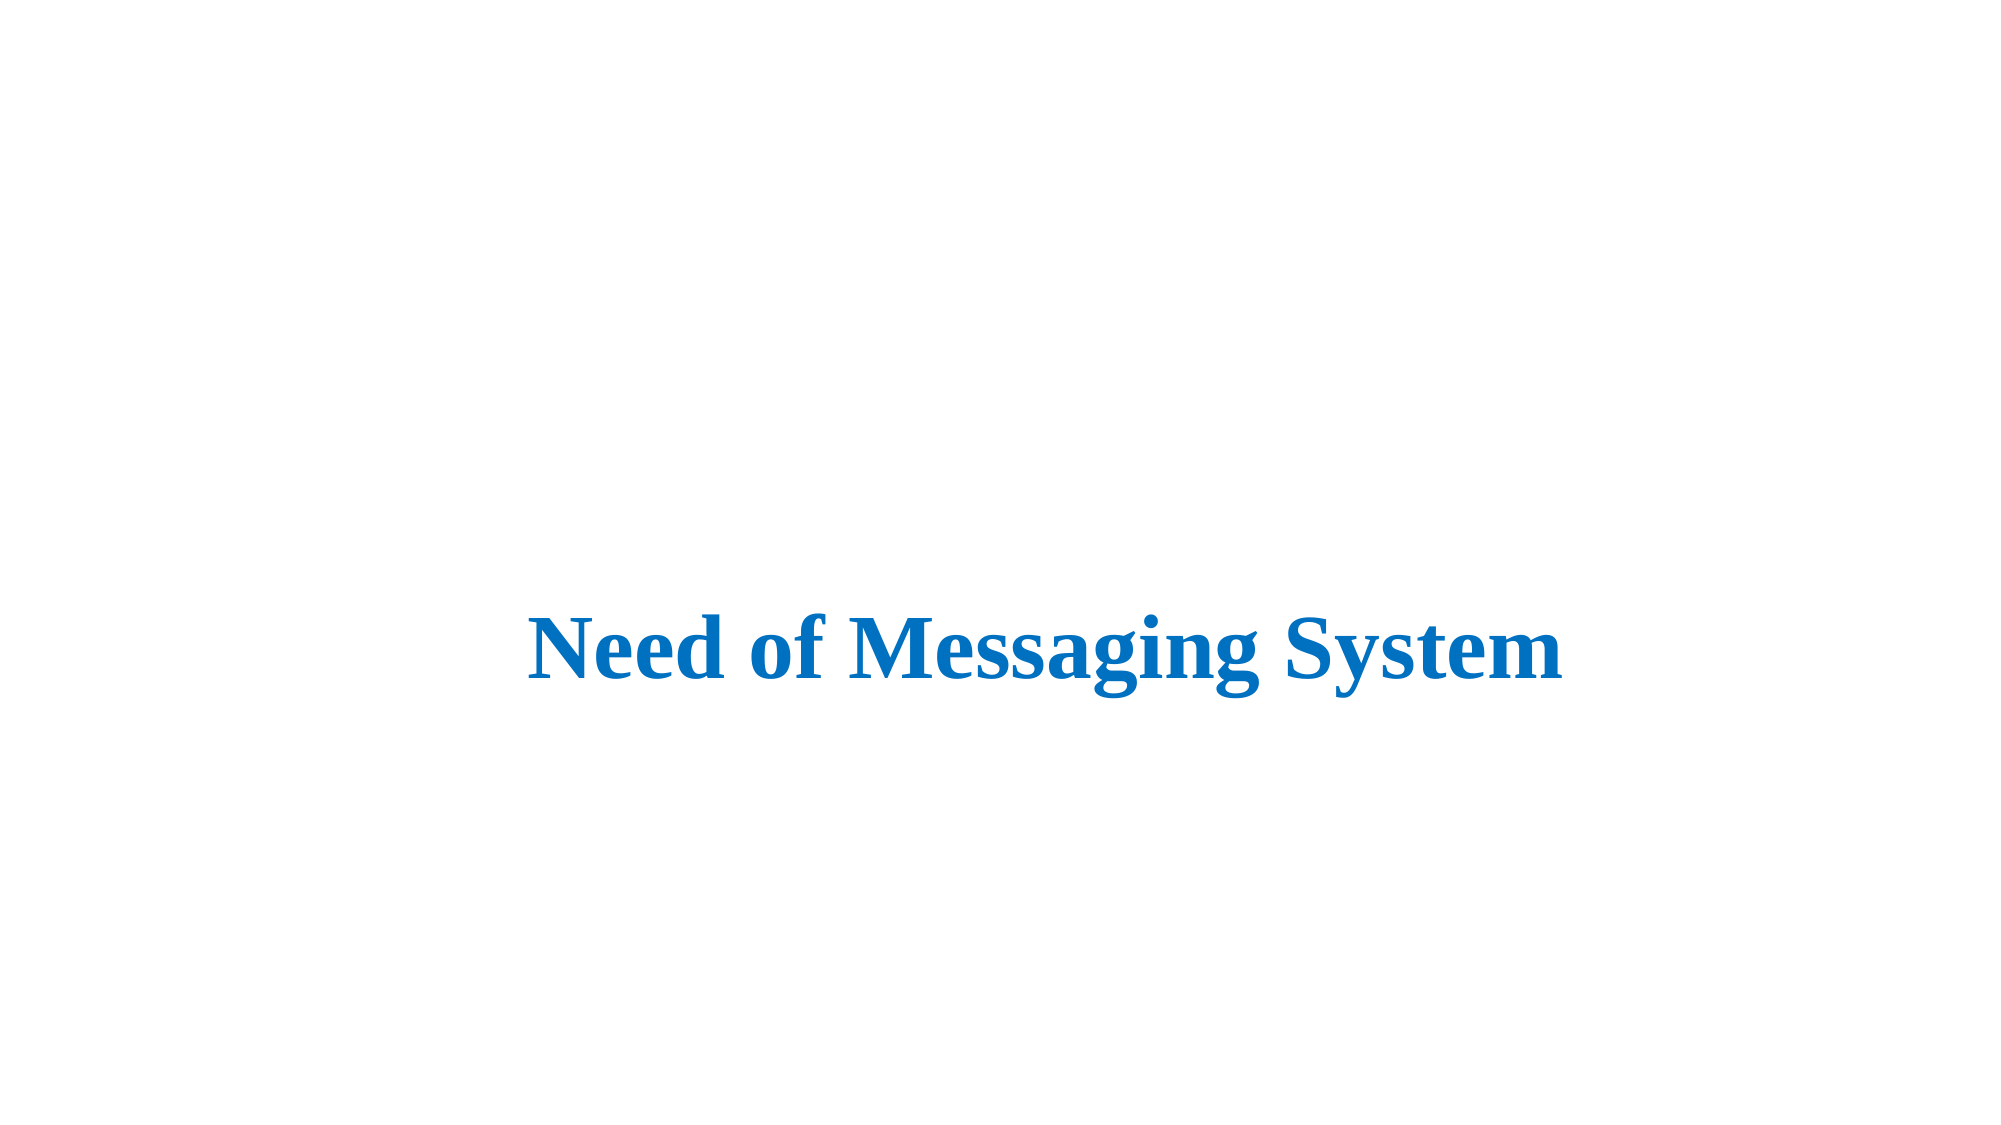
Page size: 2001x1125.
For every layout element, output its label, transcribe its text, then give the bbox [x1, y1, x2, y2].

title Need of Messaging System [512, 539, 1592, 758]
